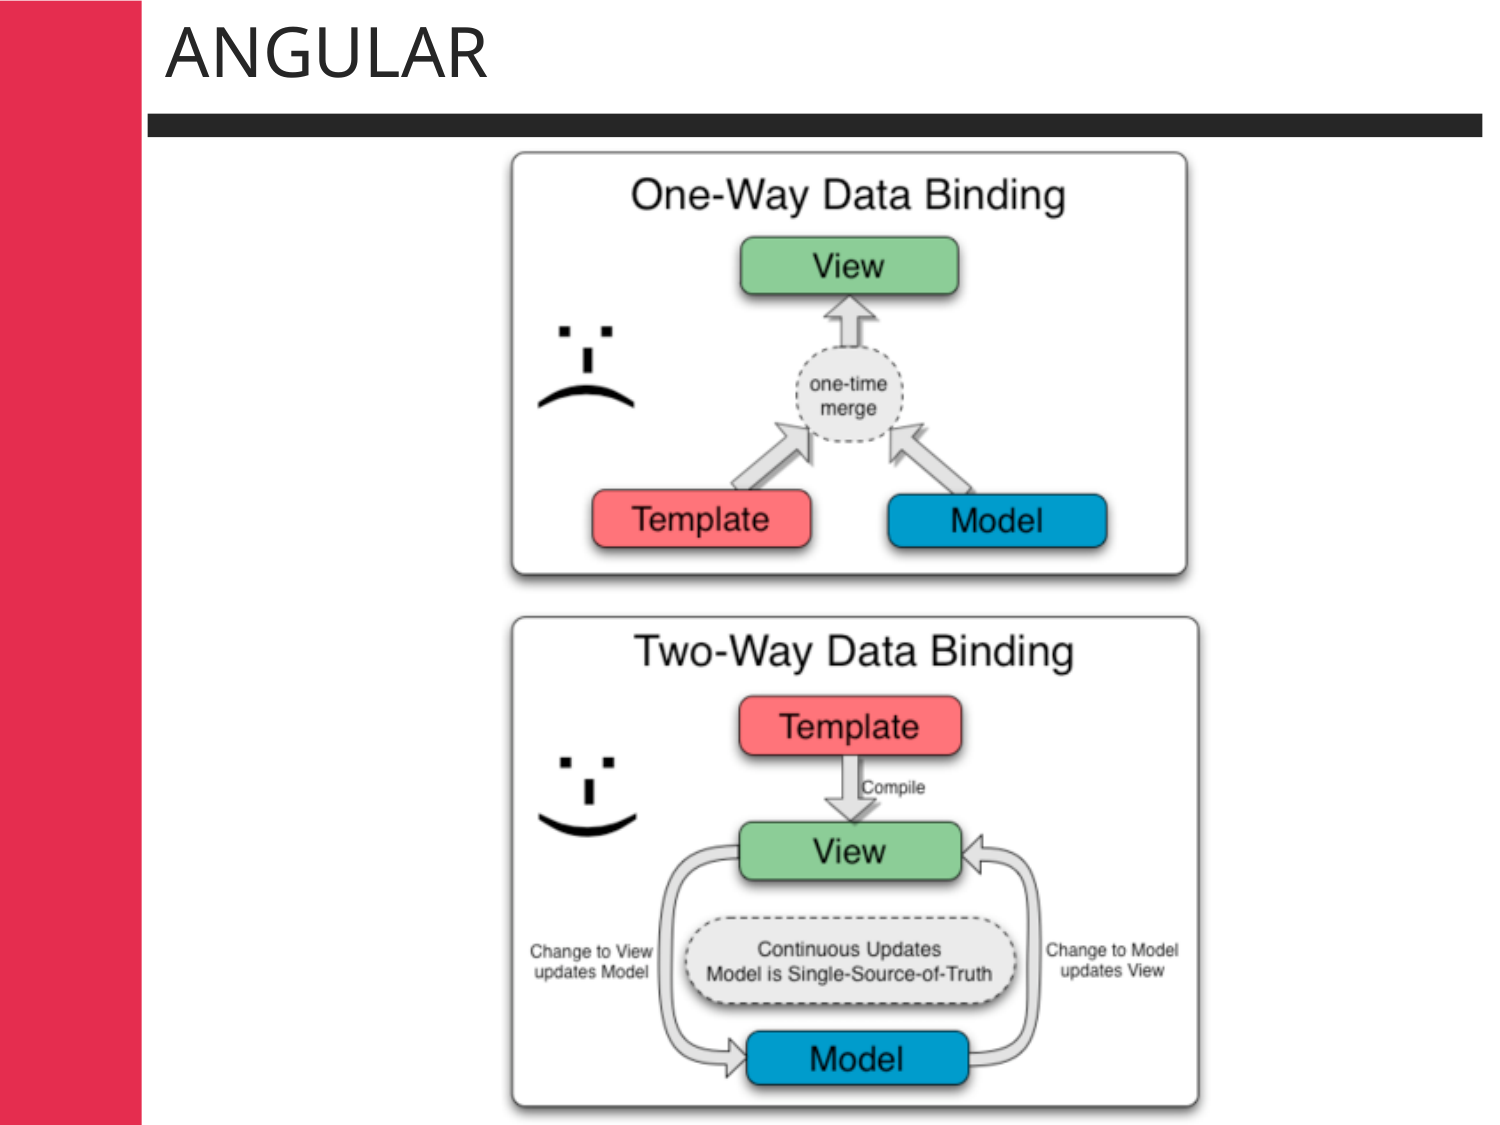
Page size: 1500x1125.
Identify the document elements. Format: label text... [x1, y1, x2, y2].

picture [501, 610, 1211, 1125]
picture [501, 148, 1200, 594]
title angular [151, 0, 1483, 99]
